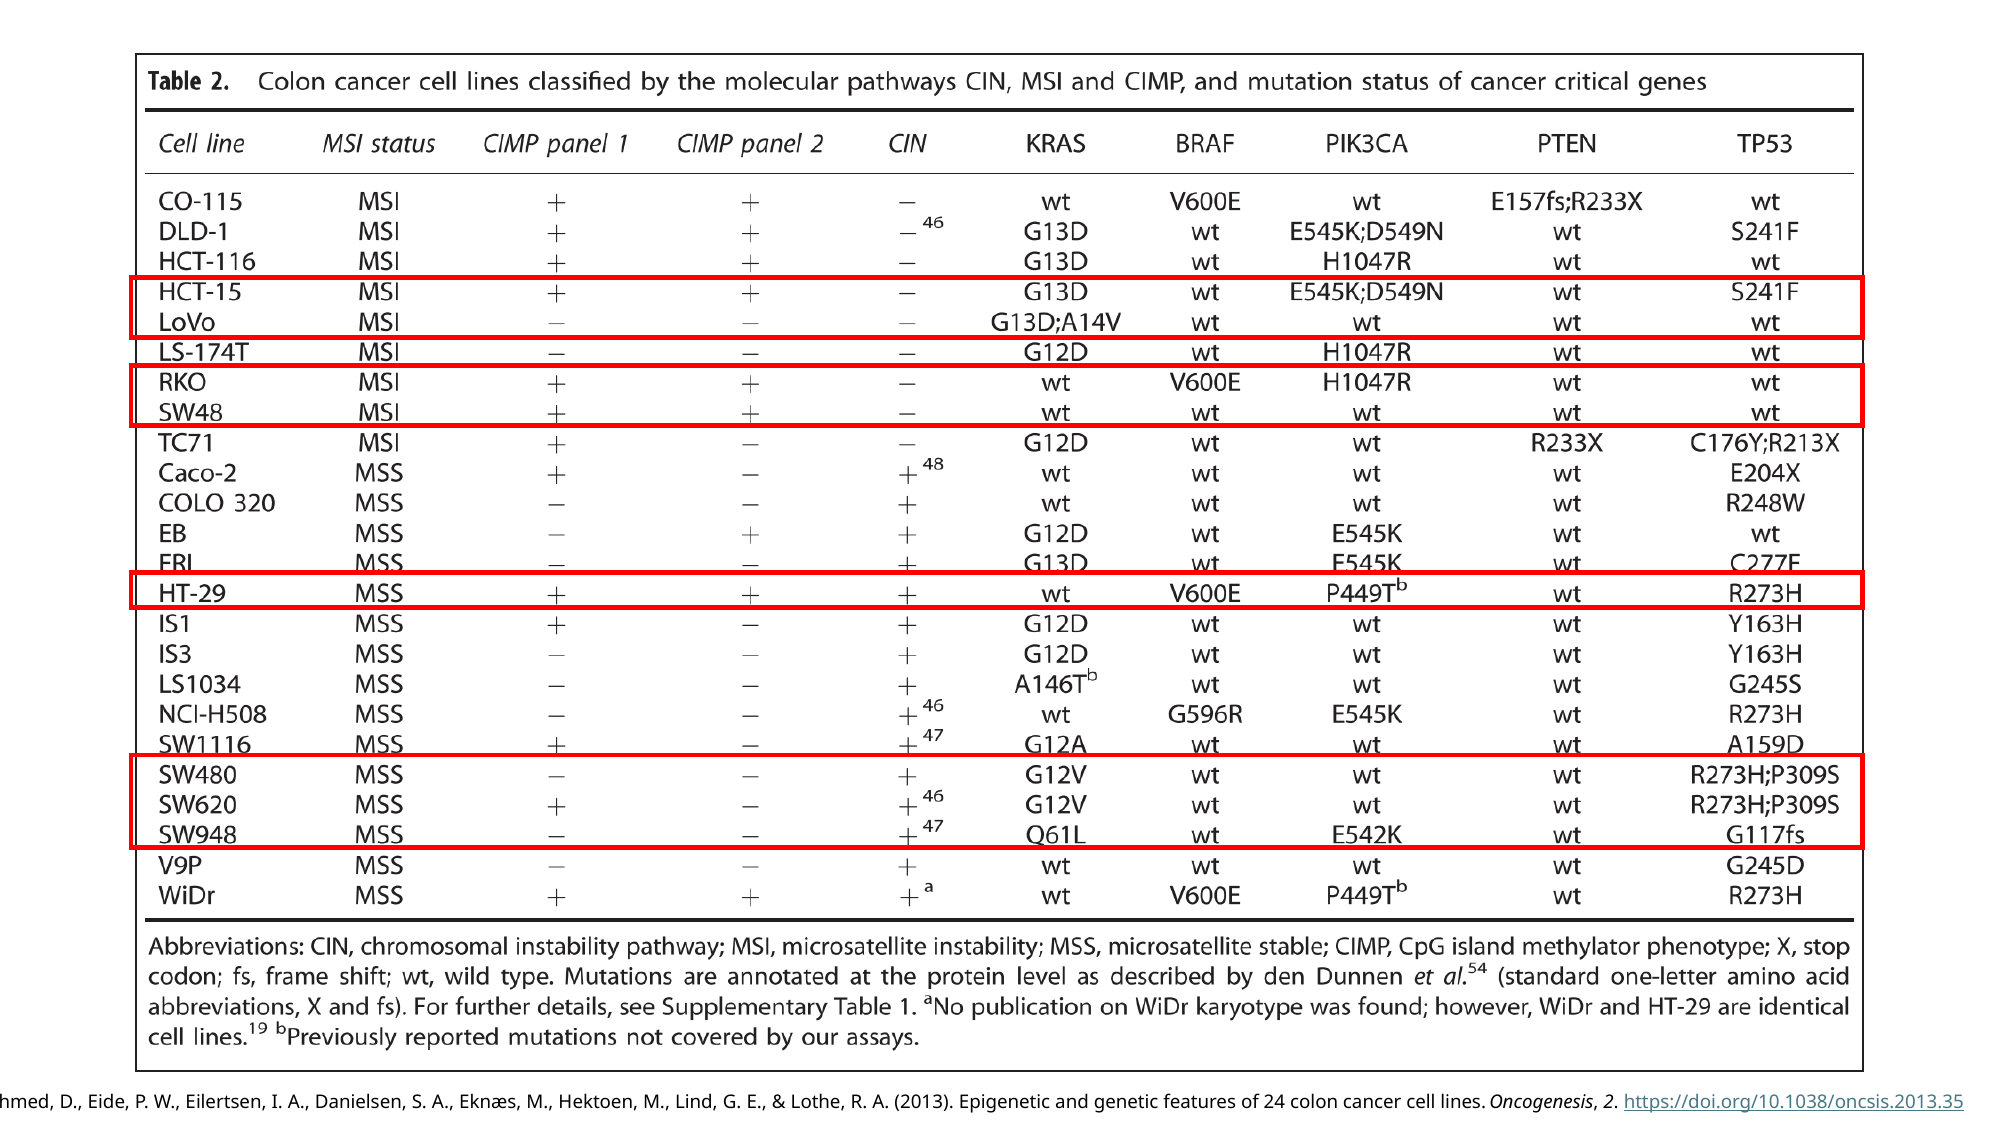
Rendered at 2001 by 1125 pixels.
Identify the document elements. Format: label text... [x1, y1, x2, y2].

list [130, 47, 1870, 1077]
text_box 1. Ahmed, D., Eide, P. W., Eilertsen, I. A., Danielsen, S. A., Eknæs, M., Hektoen, M., Lind, G. E., & Lothe, R. A. (2013). Epigenetic and genetic features of 24 colon cancer cell lines. Oncogenesis, 2. https://doi.org/10.1038/oncsis.2013.35 [0, 1082, 1979, 1123]
